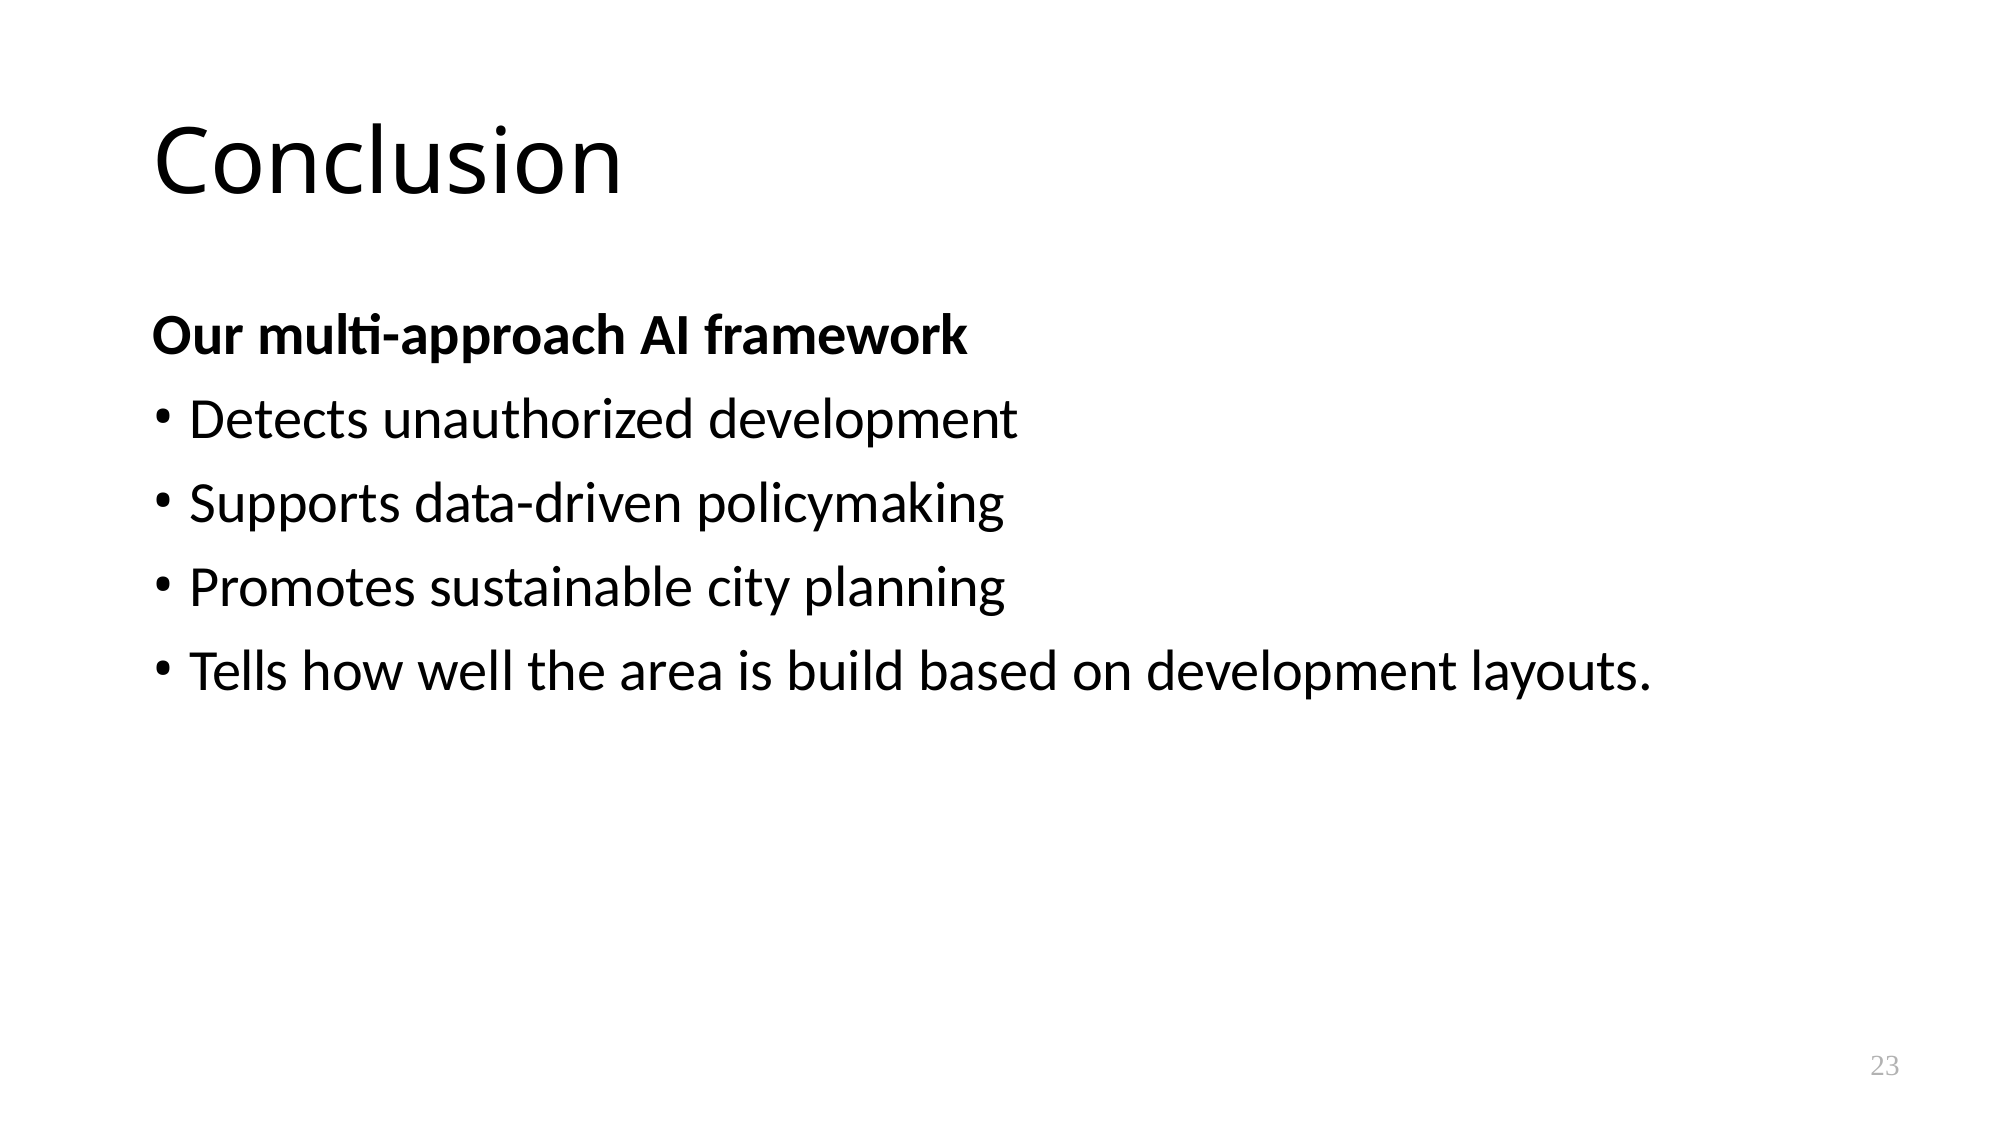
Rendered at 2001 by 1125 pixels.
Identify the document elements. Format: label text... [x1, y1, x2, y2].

slide_number 23 [1440, 1046, 1900, 1092]
text_box Our multi-approach AI framework Detects unauthorized development Supports data-driven policymaking Promotes sustainable city planning Tells how well the area is build based on development layouts. [150, 280, 1665, 702]
title Conclusion [150, 100, 1465, 280]
